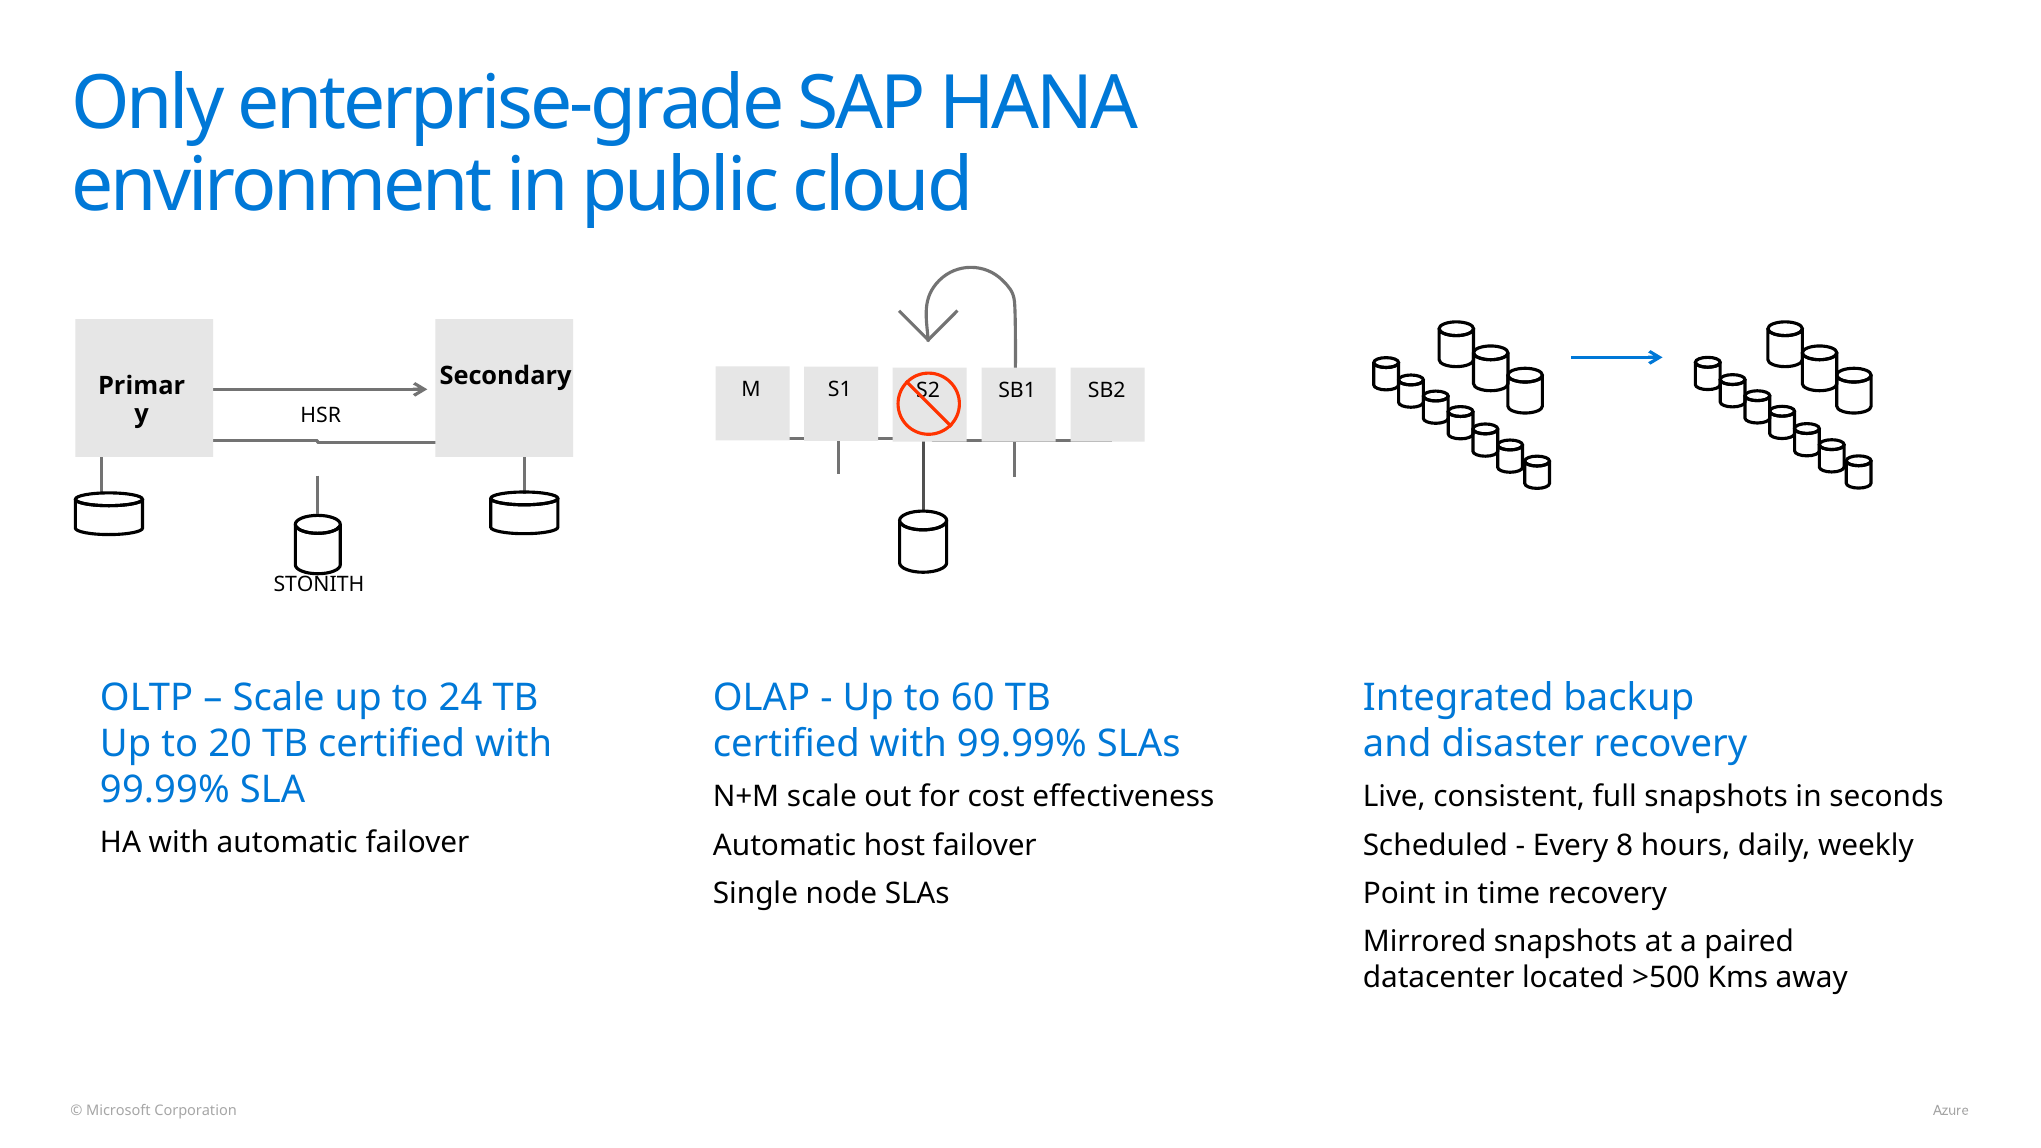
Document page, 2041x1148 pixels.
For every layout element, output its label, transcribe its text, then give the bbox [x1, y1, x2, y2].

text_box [1373, 321, 1872, 489]
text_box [715, 258, 1145, 573]
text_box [61, 318, 600, 635]
title Only enterprise-grade SAP HANA environment in public cloud [71, 37, 1387, 165]
text_box OLTP – Scale up to 24 TB Up to 20 TB certified with 99.99% SLA HA with automatic failover [99, 671, 613, 908]
text_box Integrated backup and disaster recovery Live, consistent, full snapshots in seconds Scheduled - Every 8 hours, daily, weekly Point in time recovery Mirrored snapshots at a paired datacenter located >500 Kms away [1362, 671, 1976, 1043]
text_box OLAP - Up to 60 TB certified with 99.99% SLAs N+M scale out for cost effectiveness Automatic host failover Single node SLAs [712, 671, 1326, 910]
